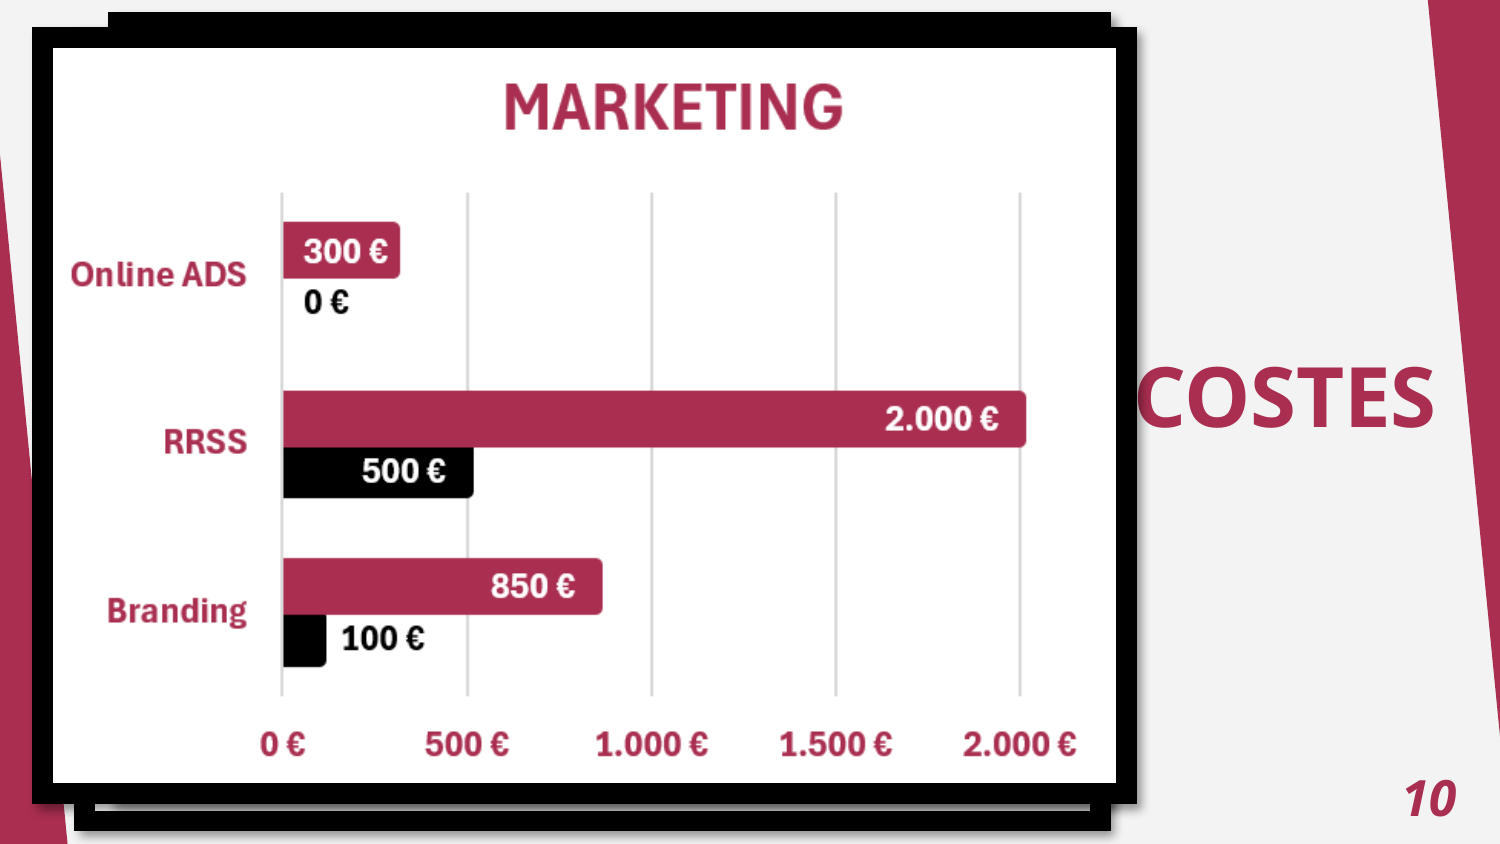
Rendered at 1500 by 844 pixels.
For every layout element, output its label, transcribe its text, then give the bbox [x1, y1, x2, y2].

text_box 10 [1355, 748, 1500, 844]
title COSTES [1149, 329, 1479, 531]
text_box [0, 154, 68, 844]
text_box [1427, 0, 1500, 737]
picture [52, 32, 1117, 811]
